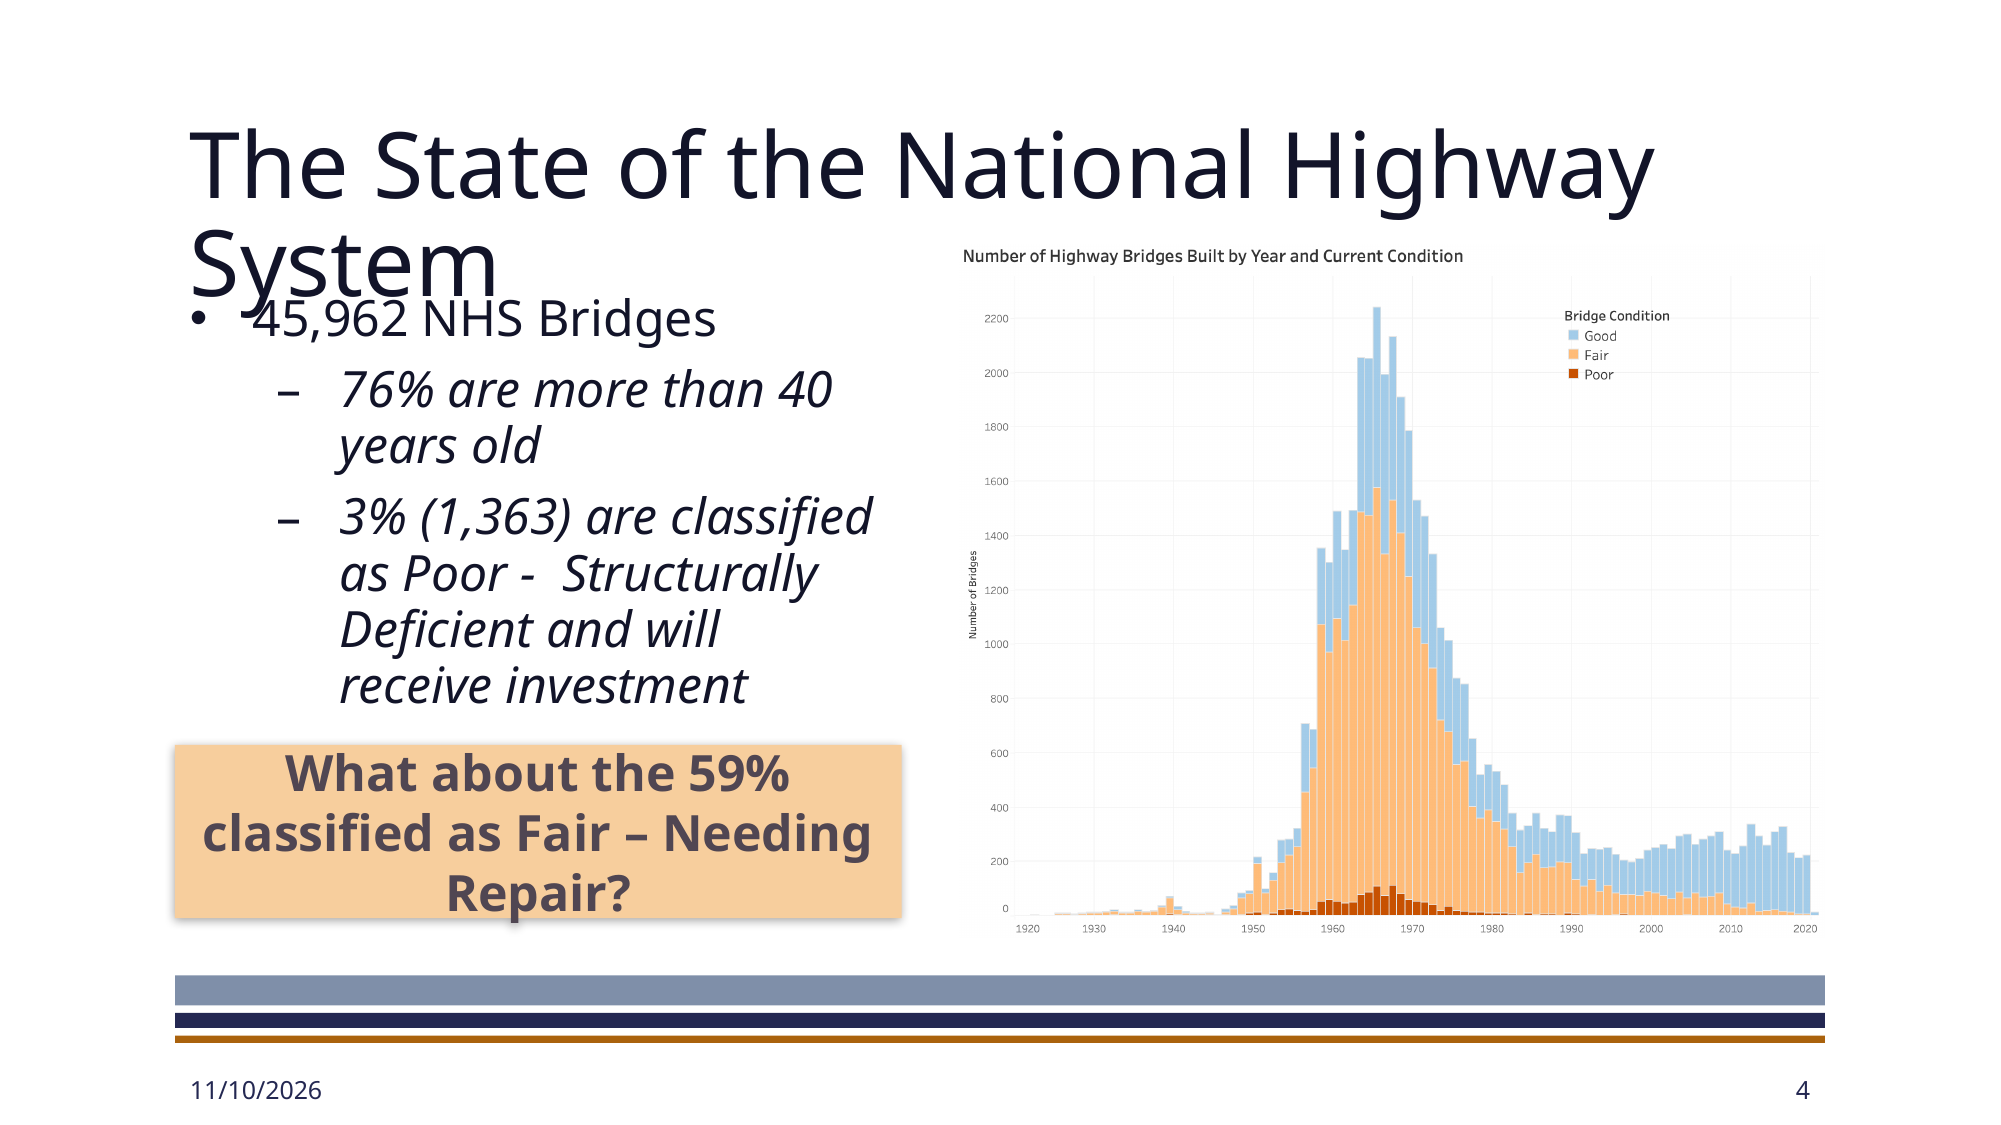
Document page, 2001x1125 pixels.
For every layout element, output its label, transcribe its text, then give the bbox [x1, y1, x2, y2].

text_box What about the 59% classified as Fair – Needing Repair? [174, 745, 902, 919]
slide_number 4 [1563, 1058, 1825, 1125]
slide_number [174, 1058, 373, 1125]
picture [959, 244, 1825, 938]
title The State of the National Highway System [174, 112, 1825, 245]
list 45,962 NHS Bridges 76% are more than 40 years old 3% (1,363) are classified as Poor - Structurally Deficient and will receive investment [174, 283, 902, 745]
